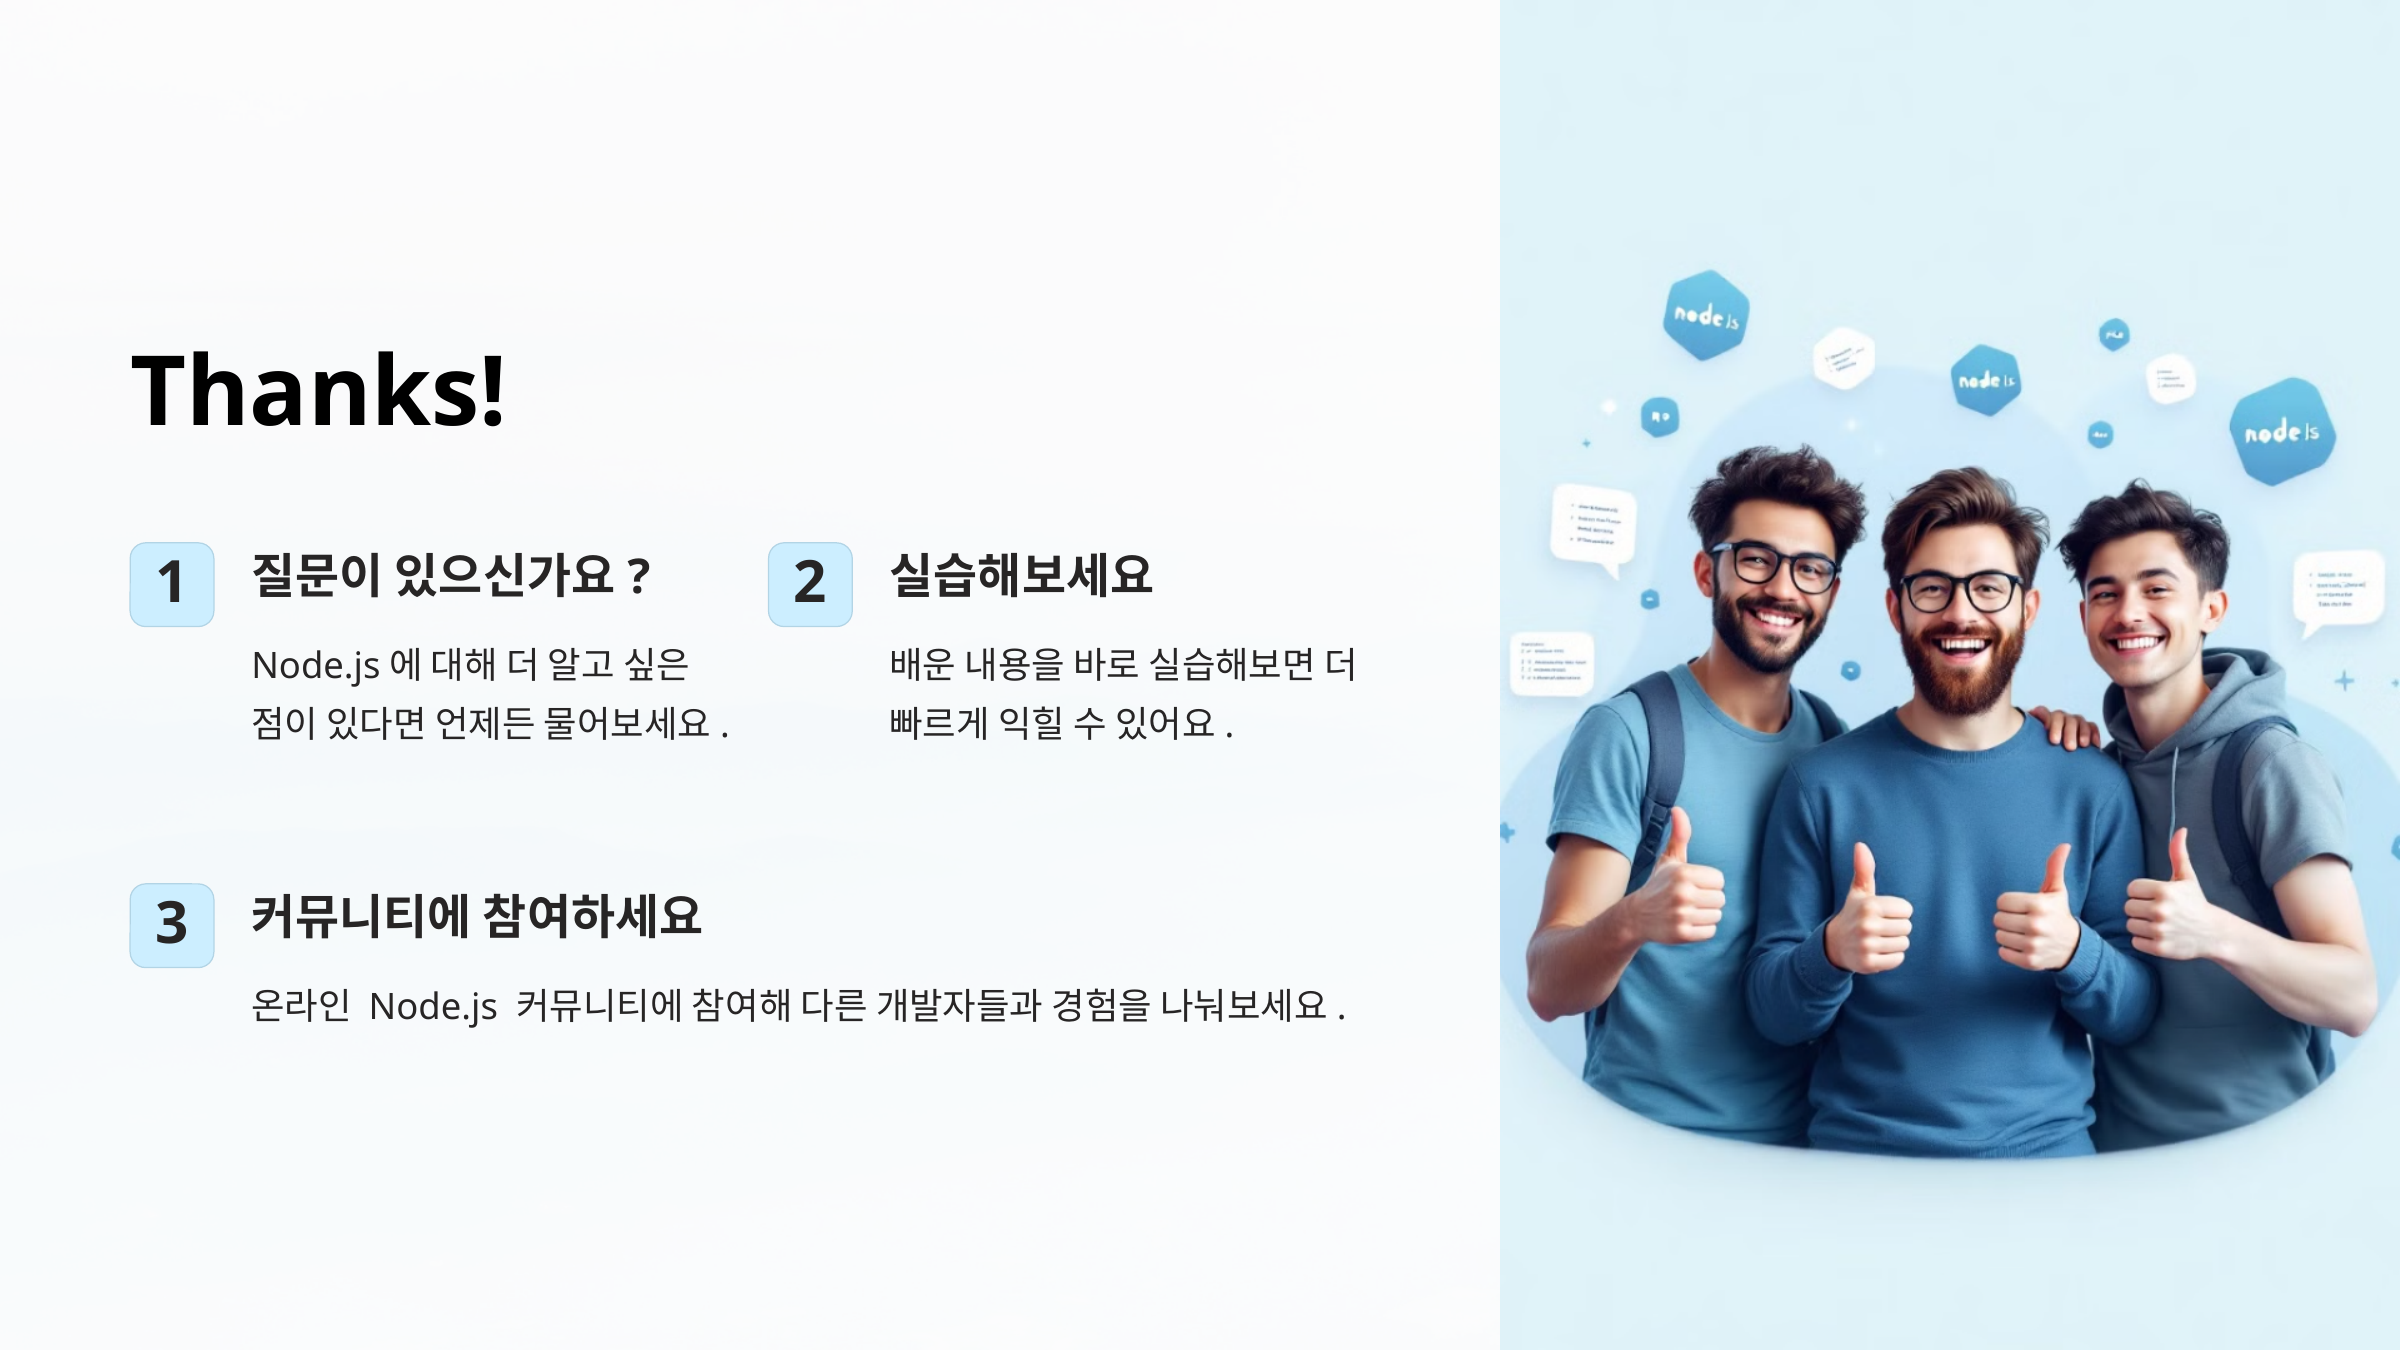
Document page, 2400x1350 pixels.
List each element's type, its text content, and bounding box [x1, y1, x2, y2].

text_box [130, 883, 214, 968]
text_box 질문이 있으신가요? [251, 542, 732, 604]
text_box Thanks! [130, 323, 1107, 446]
text_box [768, 542, 853, 627]
text_box 2 [793, 555, 828, 615]
text_box [130, 542, 214, 627]
text_box 온라인 Node.js 커뮤니티에 참여해 다른 개발자들과 경험을 나눠보세요. [251, 967, 1370, 1027]
text_box 배운 내용을 바로 실습해보면 더 빠르게 익힐 수 있어요. [889, 626, 1370, 746]
picture [1499, 0, 2400, 1350]
text_box 실습해보세요 [889, 542, 1370, 604]
text_box 커뮤니티에 참여하세요 [251, 883, 740, 945]
text_box Node.js에 대해 더 알고 싶은 점이 있다면 언제든 물어보세요. [251, 626, 732, 805]
text_box 3 [155, 896, 189, 956]
text_box 1 [159, 555, 185, 615]
